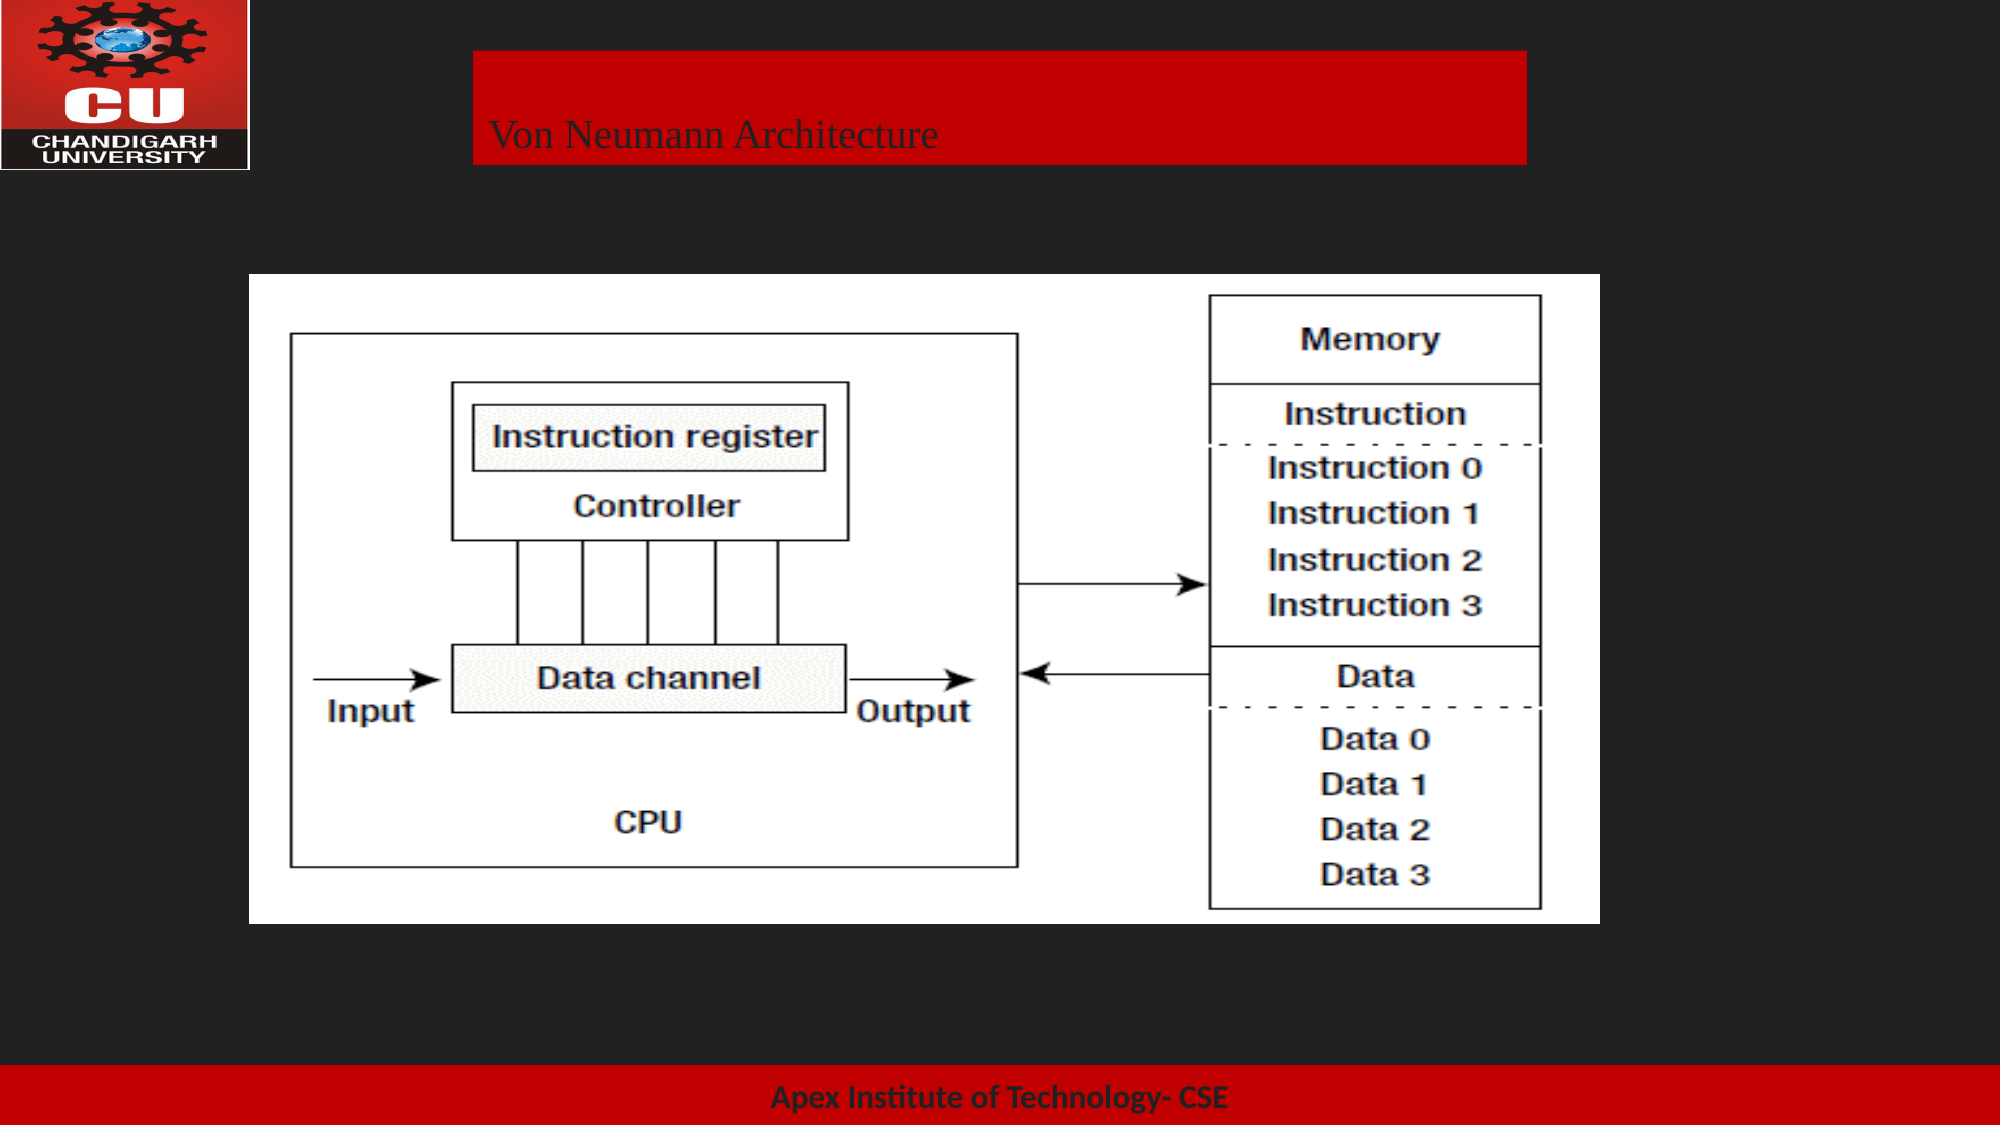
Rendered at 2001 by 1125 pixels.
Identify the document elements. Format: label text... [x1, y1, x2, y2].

picture [249, 274, 1601, 924]
picture [0, 0, 251, 171]
title Von Neumann Architecture [473, 50, 1527, 165]
text_box Apex Institute of Technology- CSE [0, 1065, 2000, 1125]
